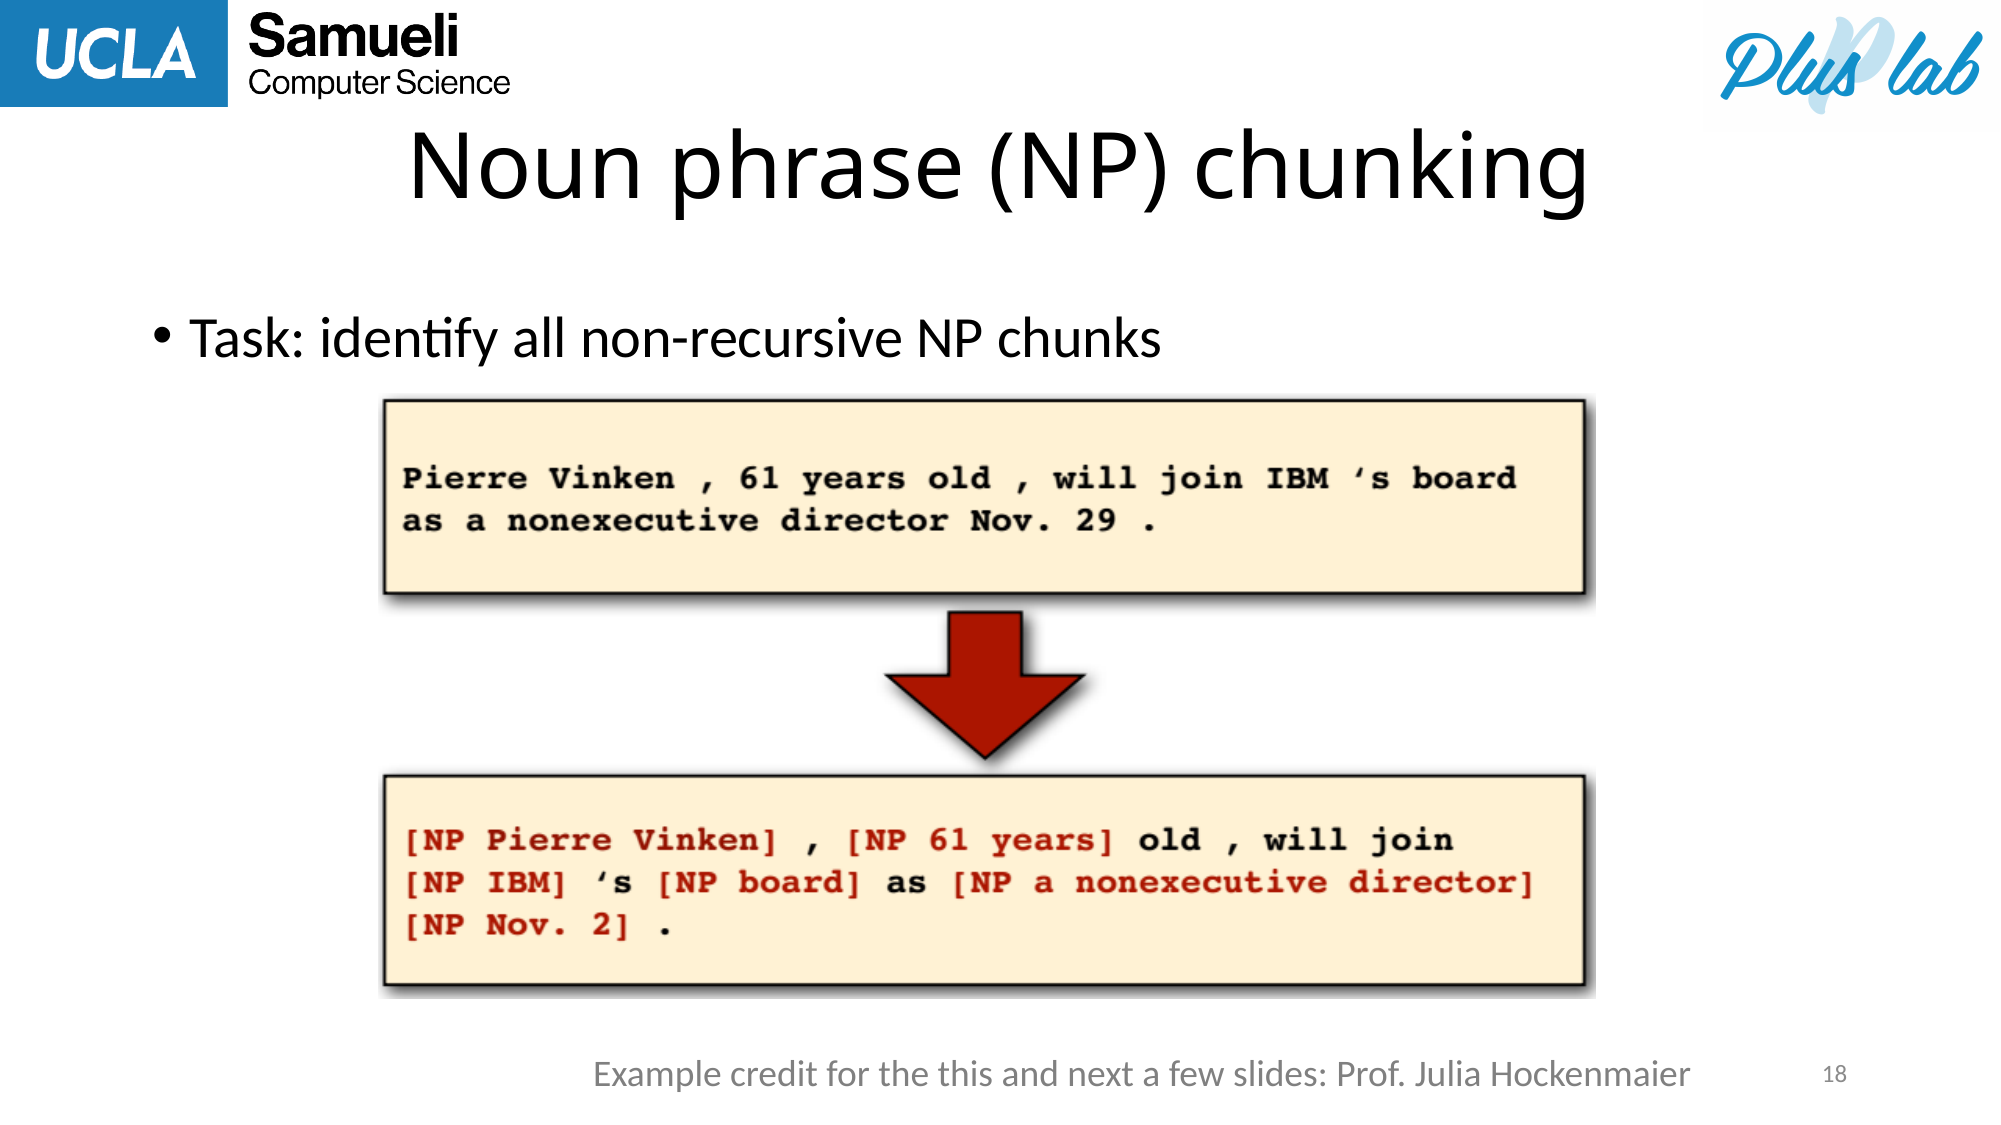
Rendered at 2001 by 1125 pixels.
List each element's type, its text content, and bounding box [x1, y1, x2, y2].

slide_number 18 [1412, 1042, 1863, 1103]
picture [378, 393, 1596, 999]
list Task: identify all non-recursive NP chunks [137, 299, 1863, 1014]
picture [0, 0, 510, 107]
text_box Example credit for the this and next a few slides: Prof. Julia Hockenmaier [578, 1041, 1708, 1102]
title Noun phrase (NP) chunking [137, 59, 1863, 278]
picture [1703, 0, 2000, 132]
